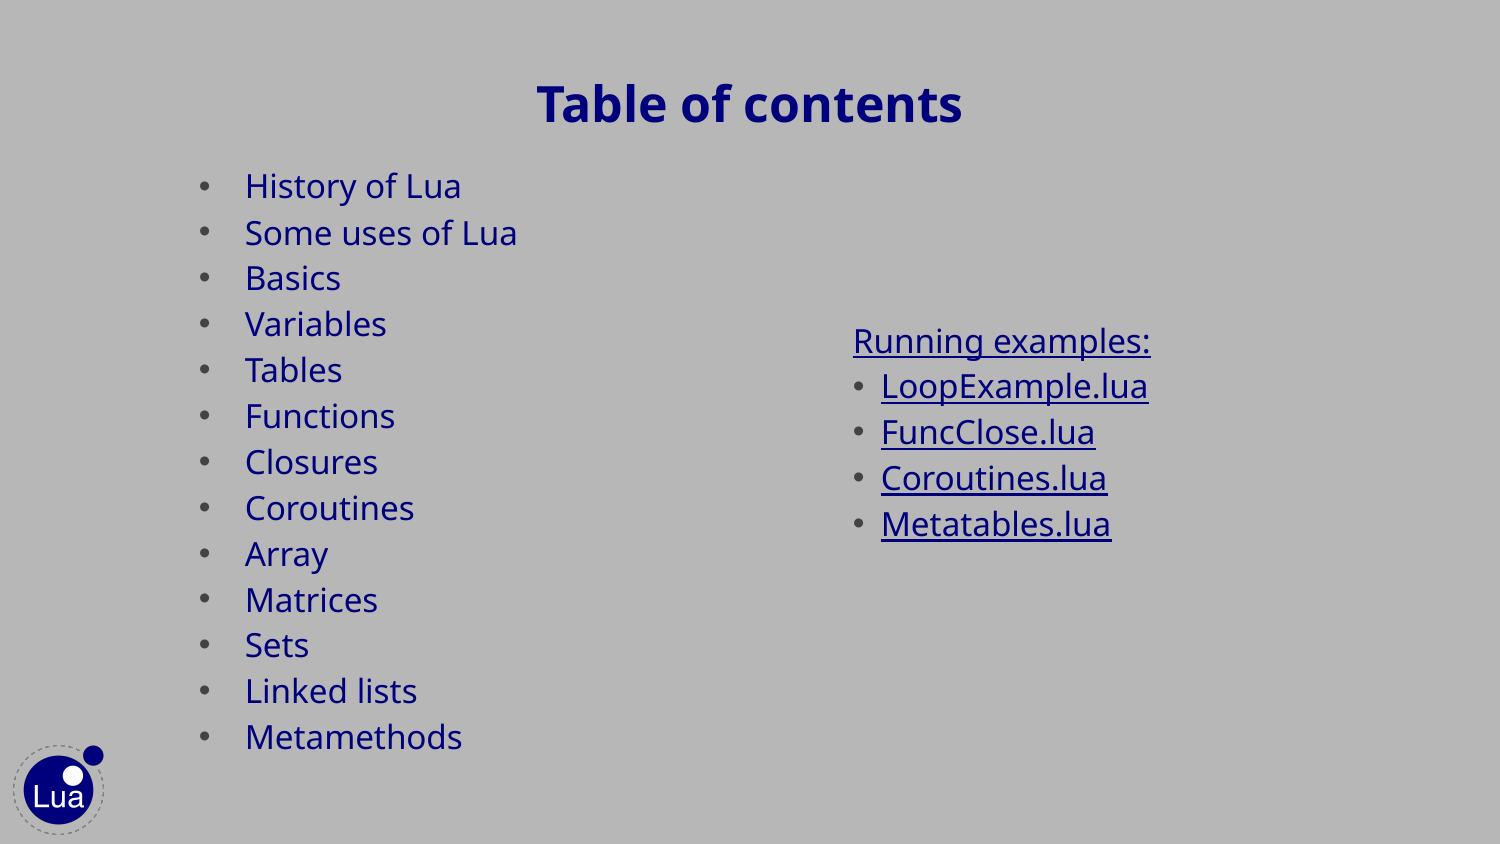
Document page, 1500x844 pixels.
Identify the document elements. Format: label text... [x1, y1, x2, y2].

list History of Lua Some uses of Lua Basics Variables Tables Functions Closures Coroutines Array Matrices Sets Linked lists Metamethods [154, 144, 580, 721]
text_box Running examples: LoopExample.lua FuncClose.lua Coroutines.lua Metatables.lua [808, 298, 1234, 844]
picture [13, 745, 104, 835]
title Table of contents [322, 57, 1178, 214]
